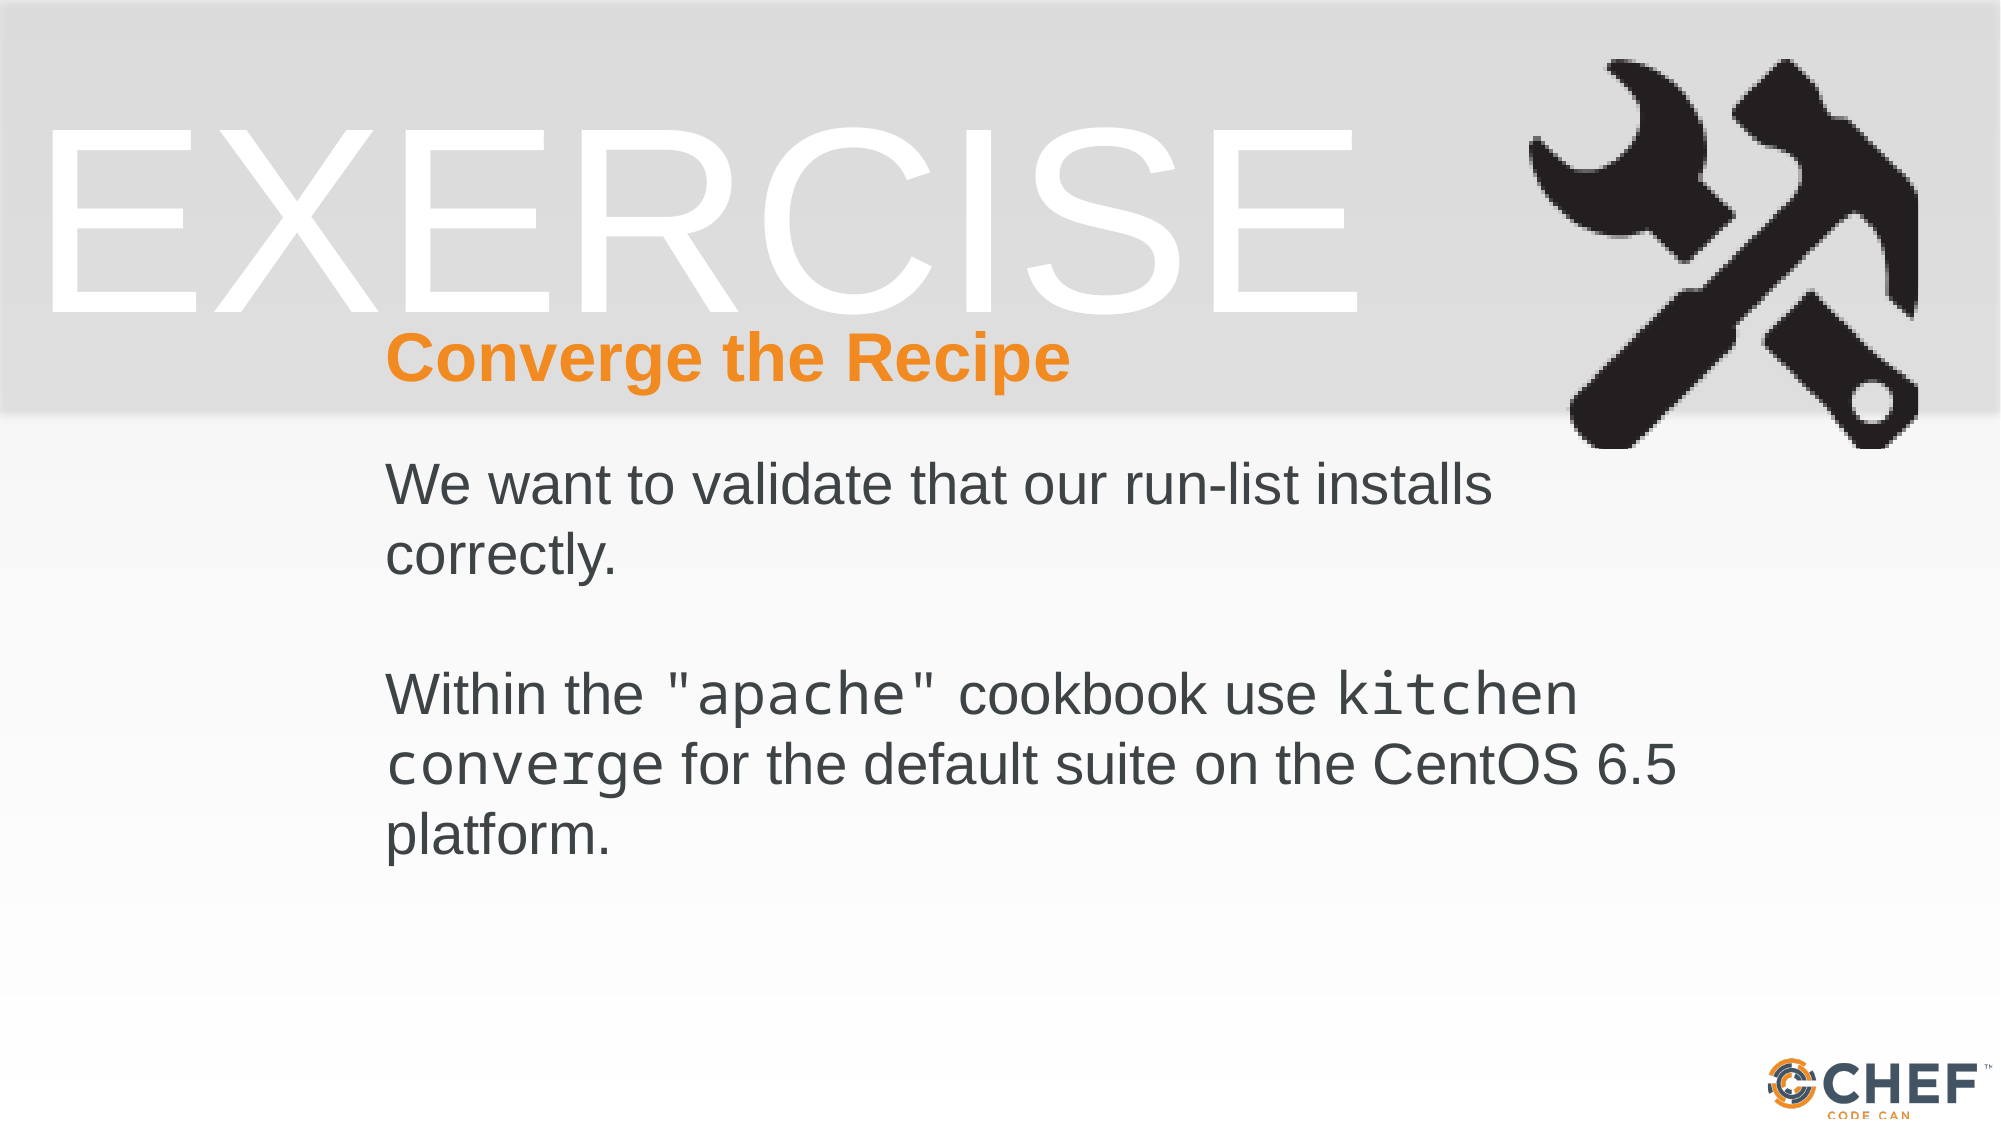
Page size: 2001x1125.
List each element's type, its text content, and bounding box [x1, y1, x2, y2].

title Converge the Recipe [370, 307, 1721, 412]
subtitle We want to validate that our run-list installs correctly. Within the "apache" cookbook use kitchen converge for the default suite on the CentOS 6.5 platform. [370, 431, 1721, 909]
